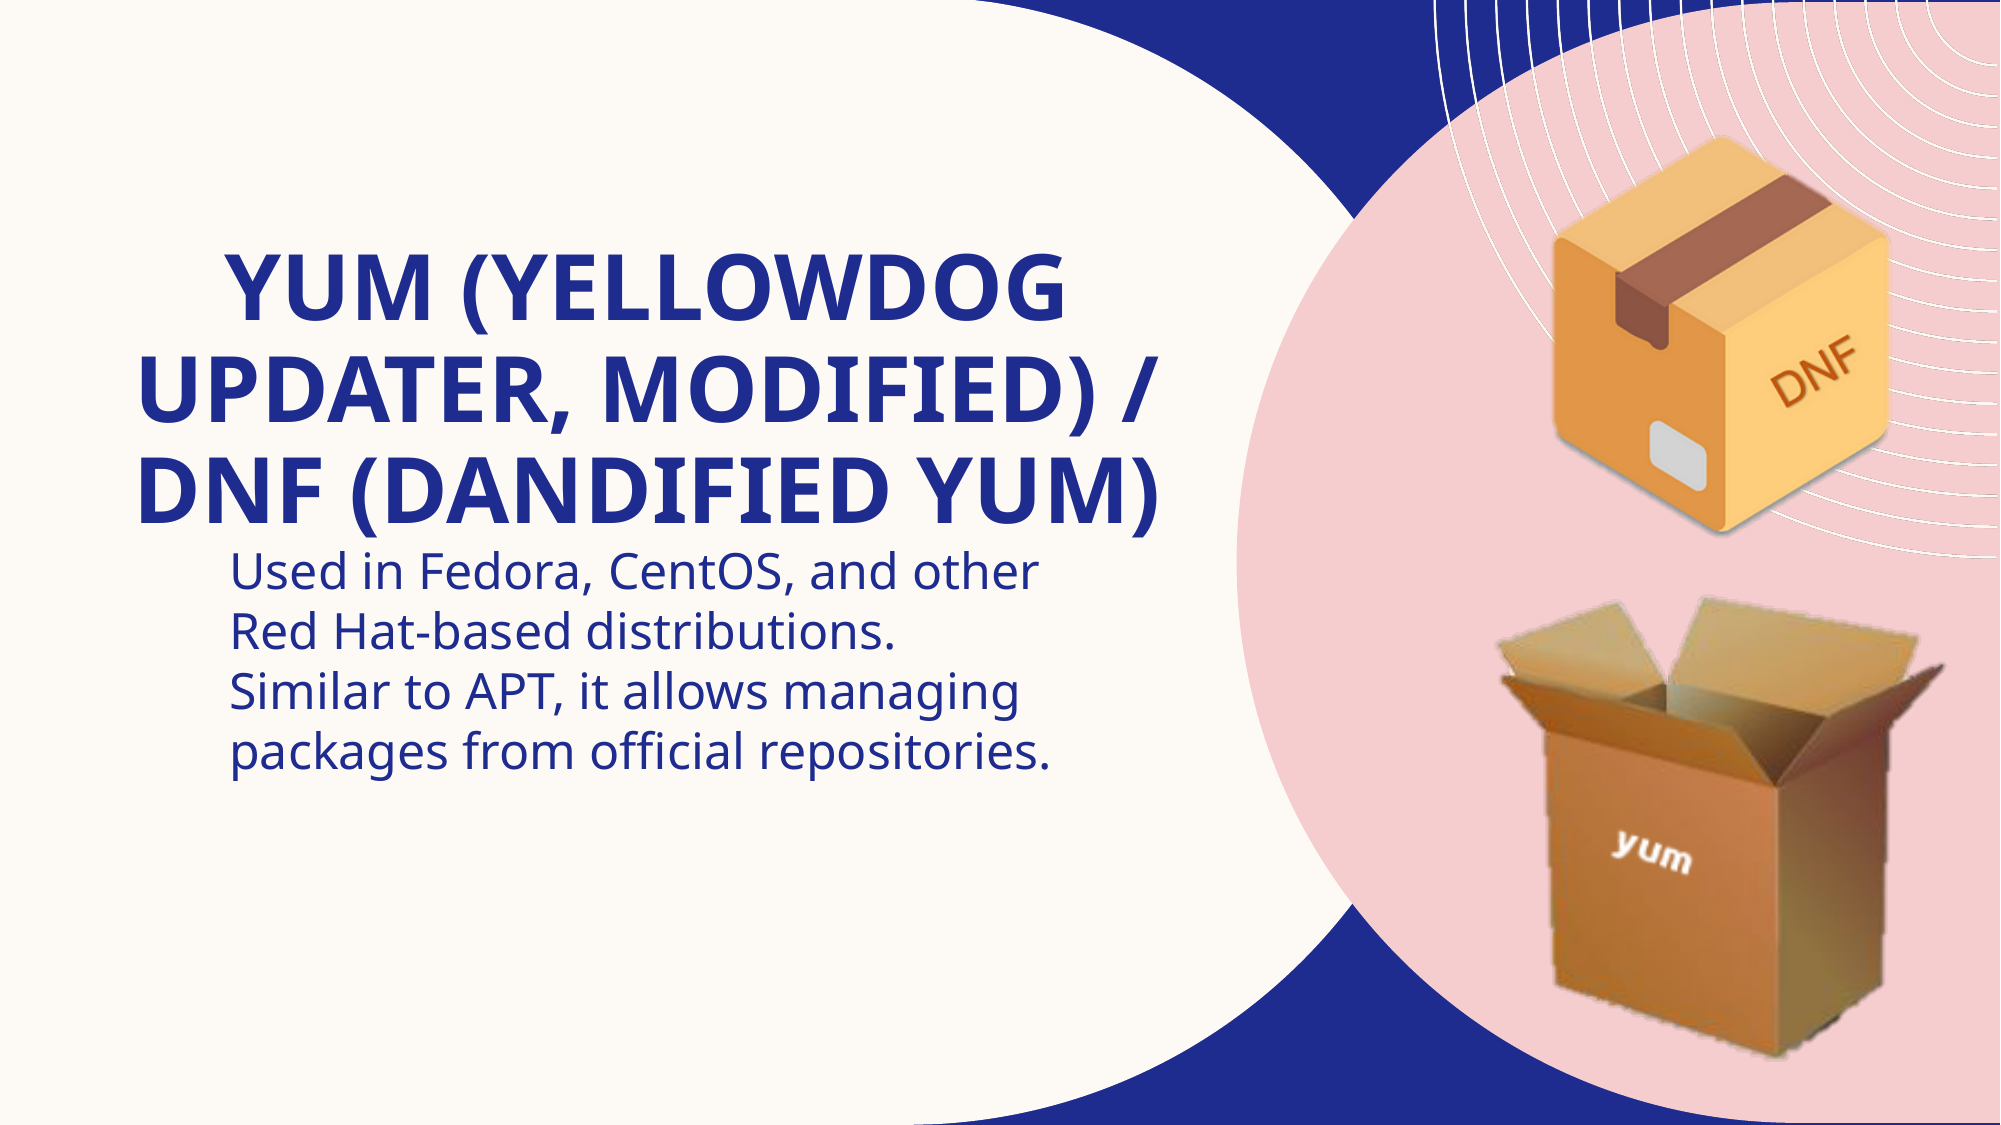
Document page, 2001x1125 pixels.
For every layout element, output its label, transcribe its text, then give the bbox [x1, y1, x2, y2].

subtitle Used in Fedora, CentOS, and other Red Hat-based distributions. Similar to APT, it allows managing packages from official repositories. [214, 539, 1081, 897]
title YUM (Yellowdog Updater, Modified) / DNF (Dandified YUM) [22, 191, 752, 597]
picture [752, 0, 2000, 1125]
